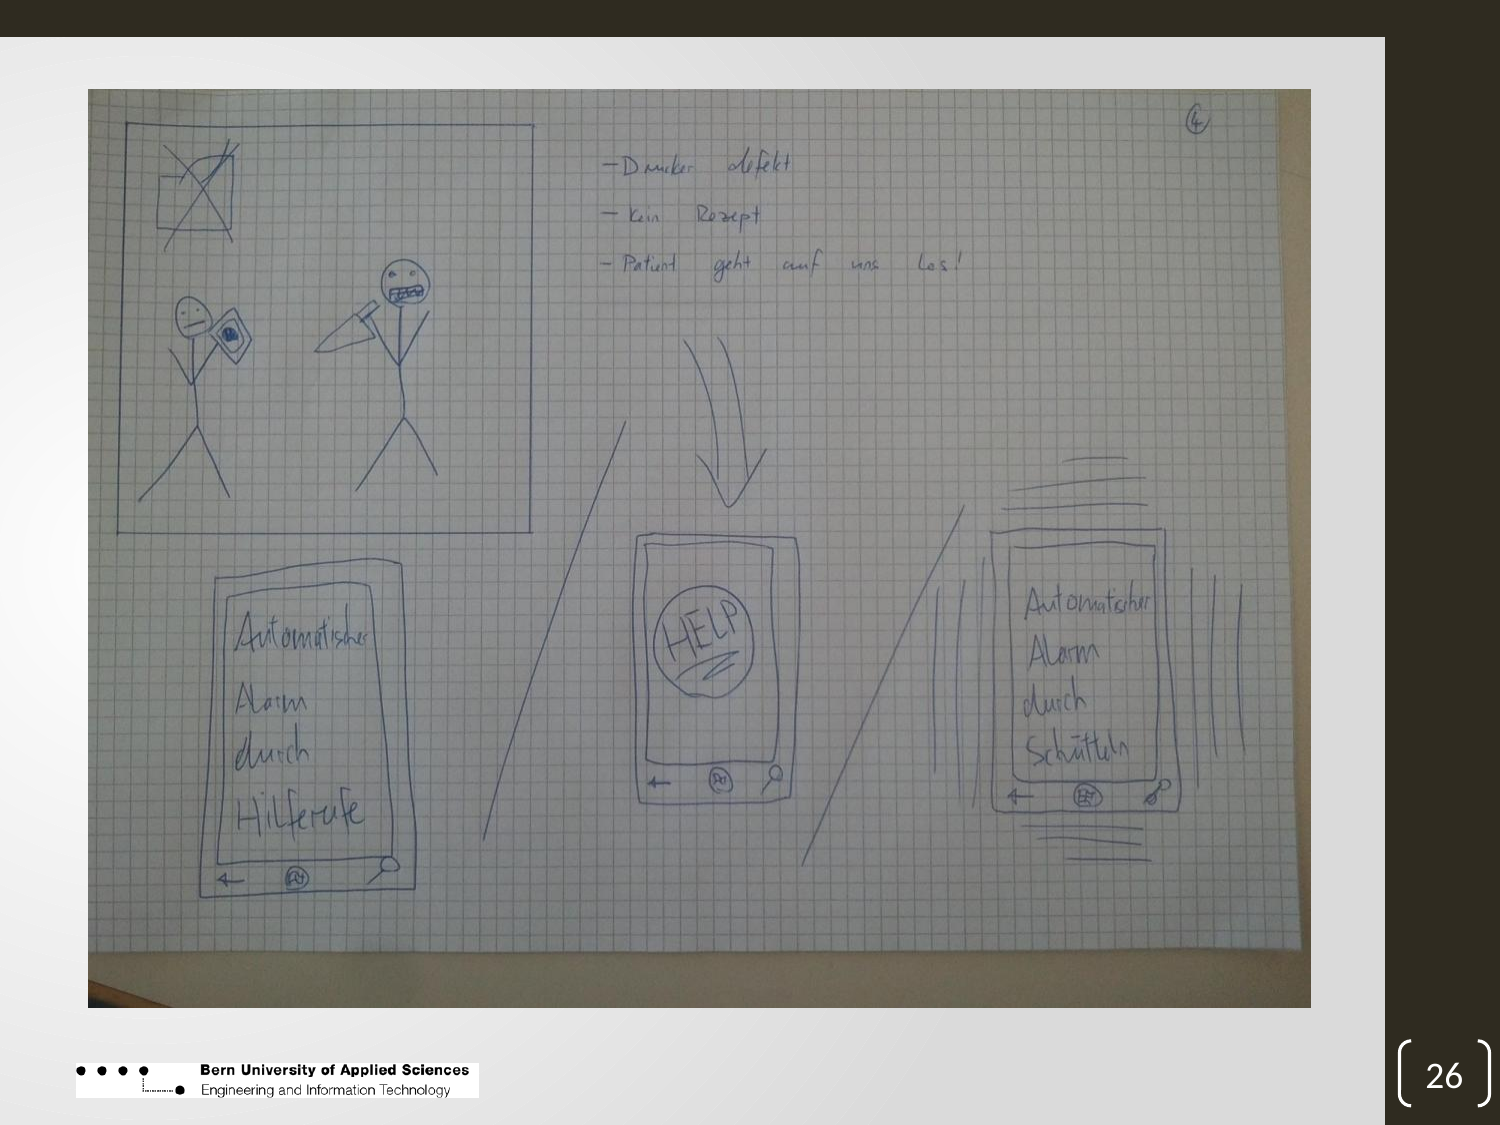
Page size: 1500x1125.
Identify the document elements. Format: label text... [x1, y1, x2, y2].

slide_number 26 [1397, 1039, 1492, 1108]
picture [76, 1063, 479, 1098]
picture [87, 89, 1312, 1008]
